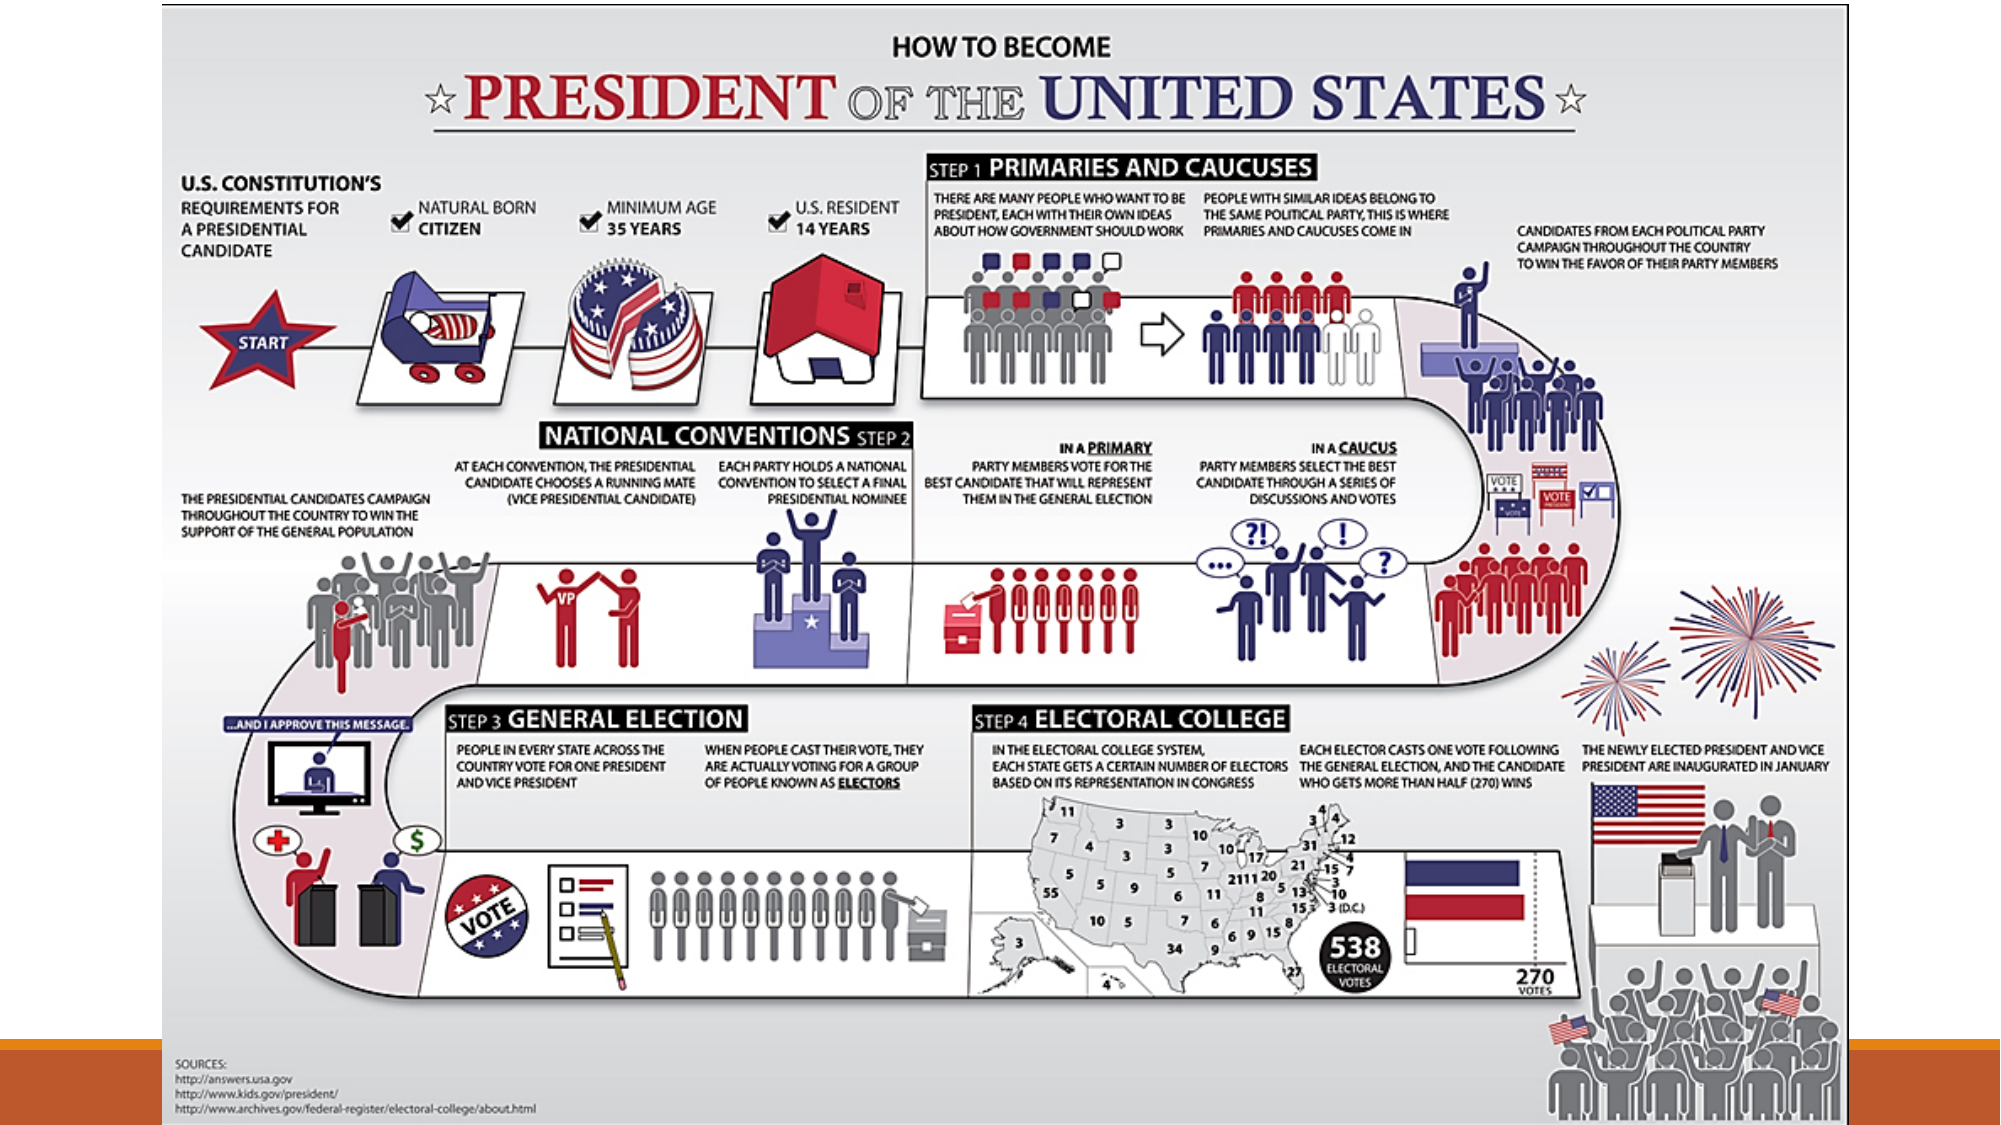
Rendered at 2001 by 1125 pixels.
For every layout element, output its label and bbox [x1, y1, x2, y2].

picture [161, 3, 1849, 1125]
